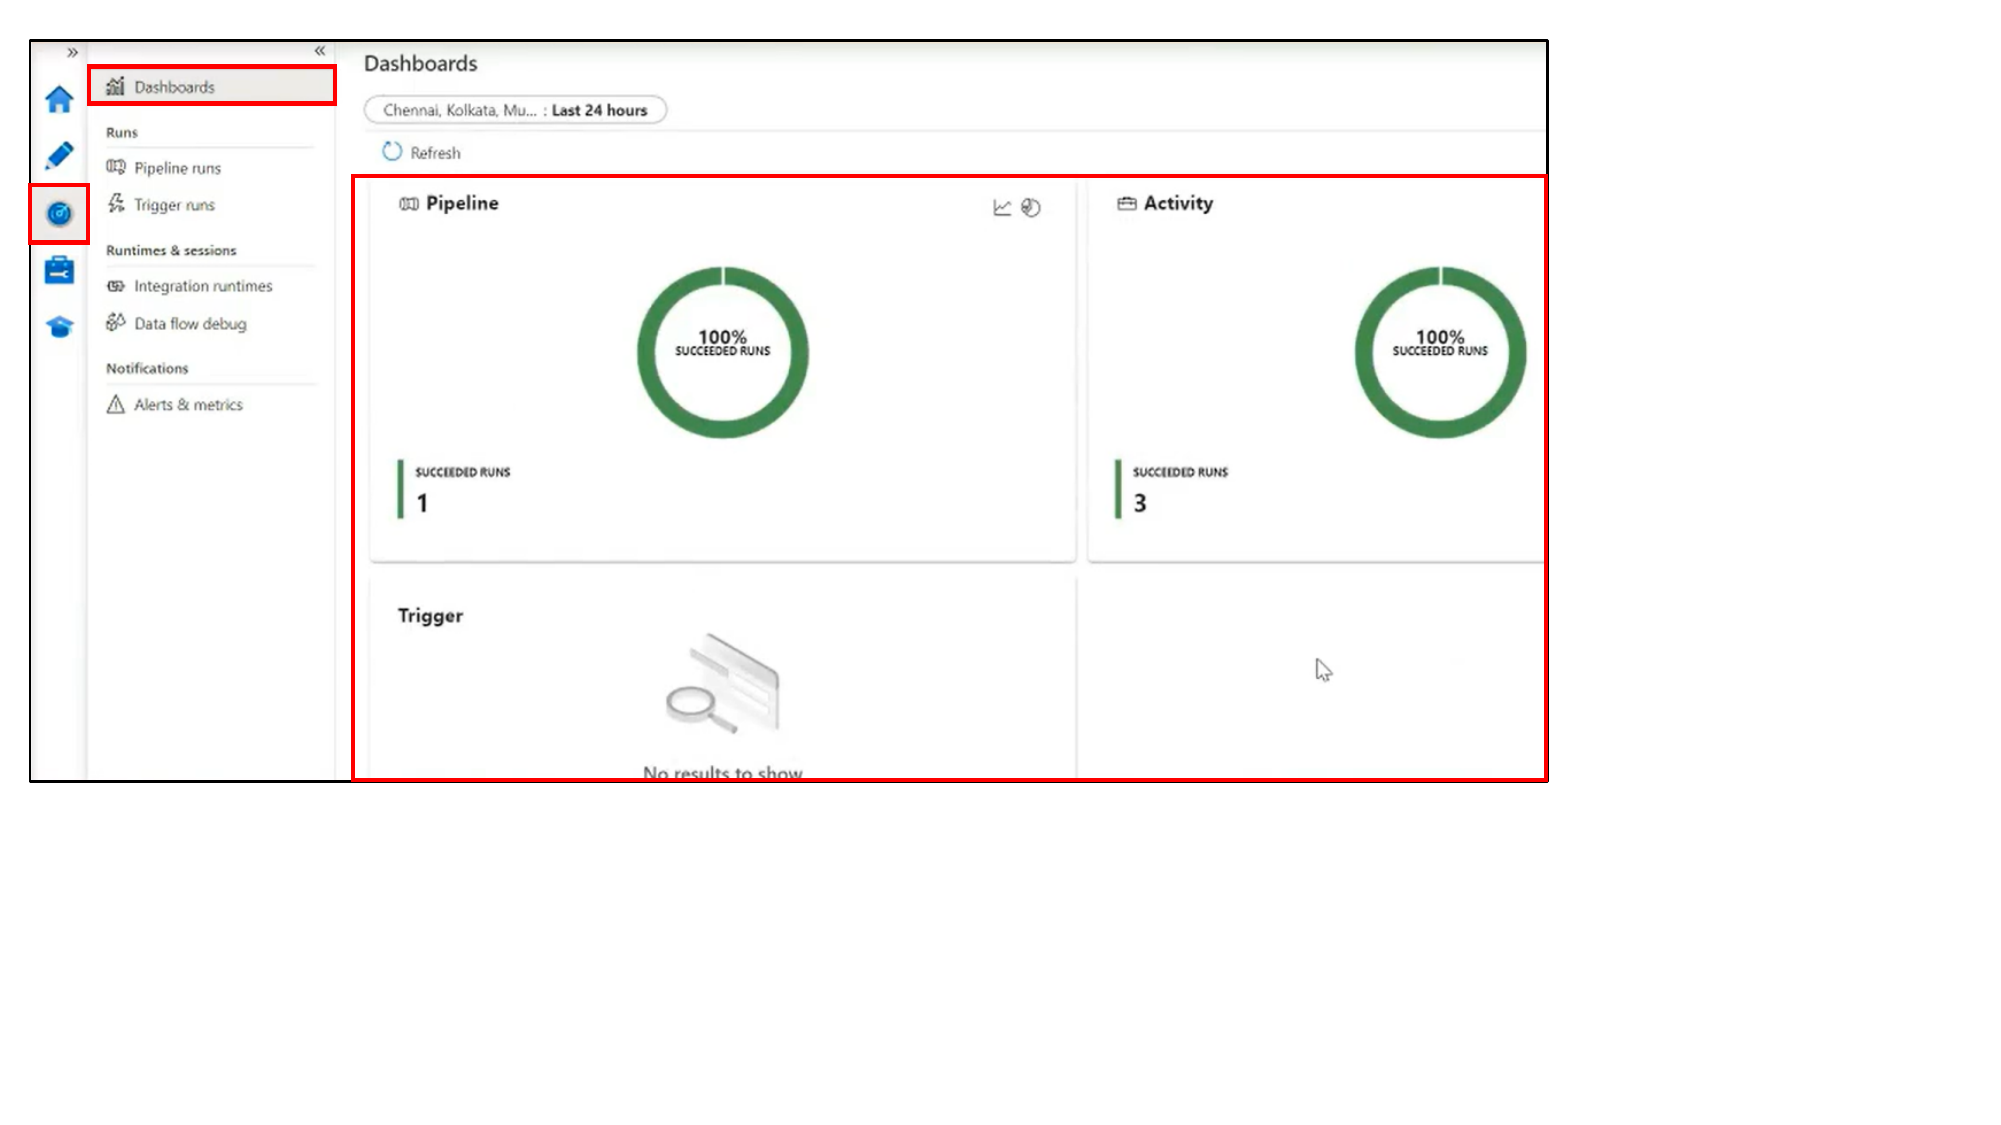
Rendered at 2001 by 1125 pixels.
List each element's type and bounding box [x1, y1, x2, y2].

picture [31, 41, 1547, 780]
